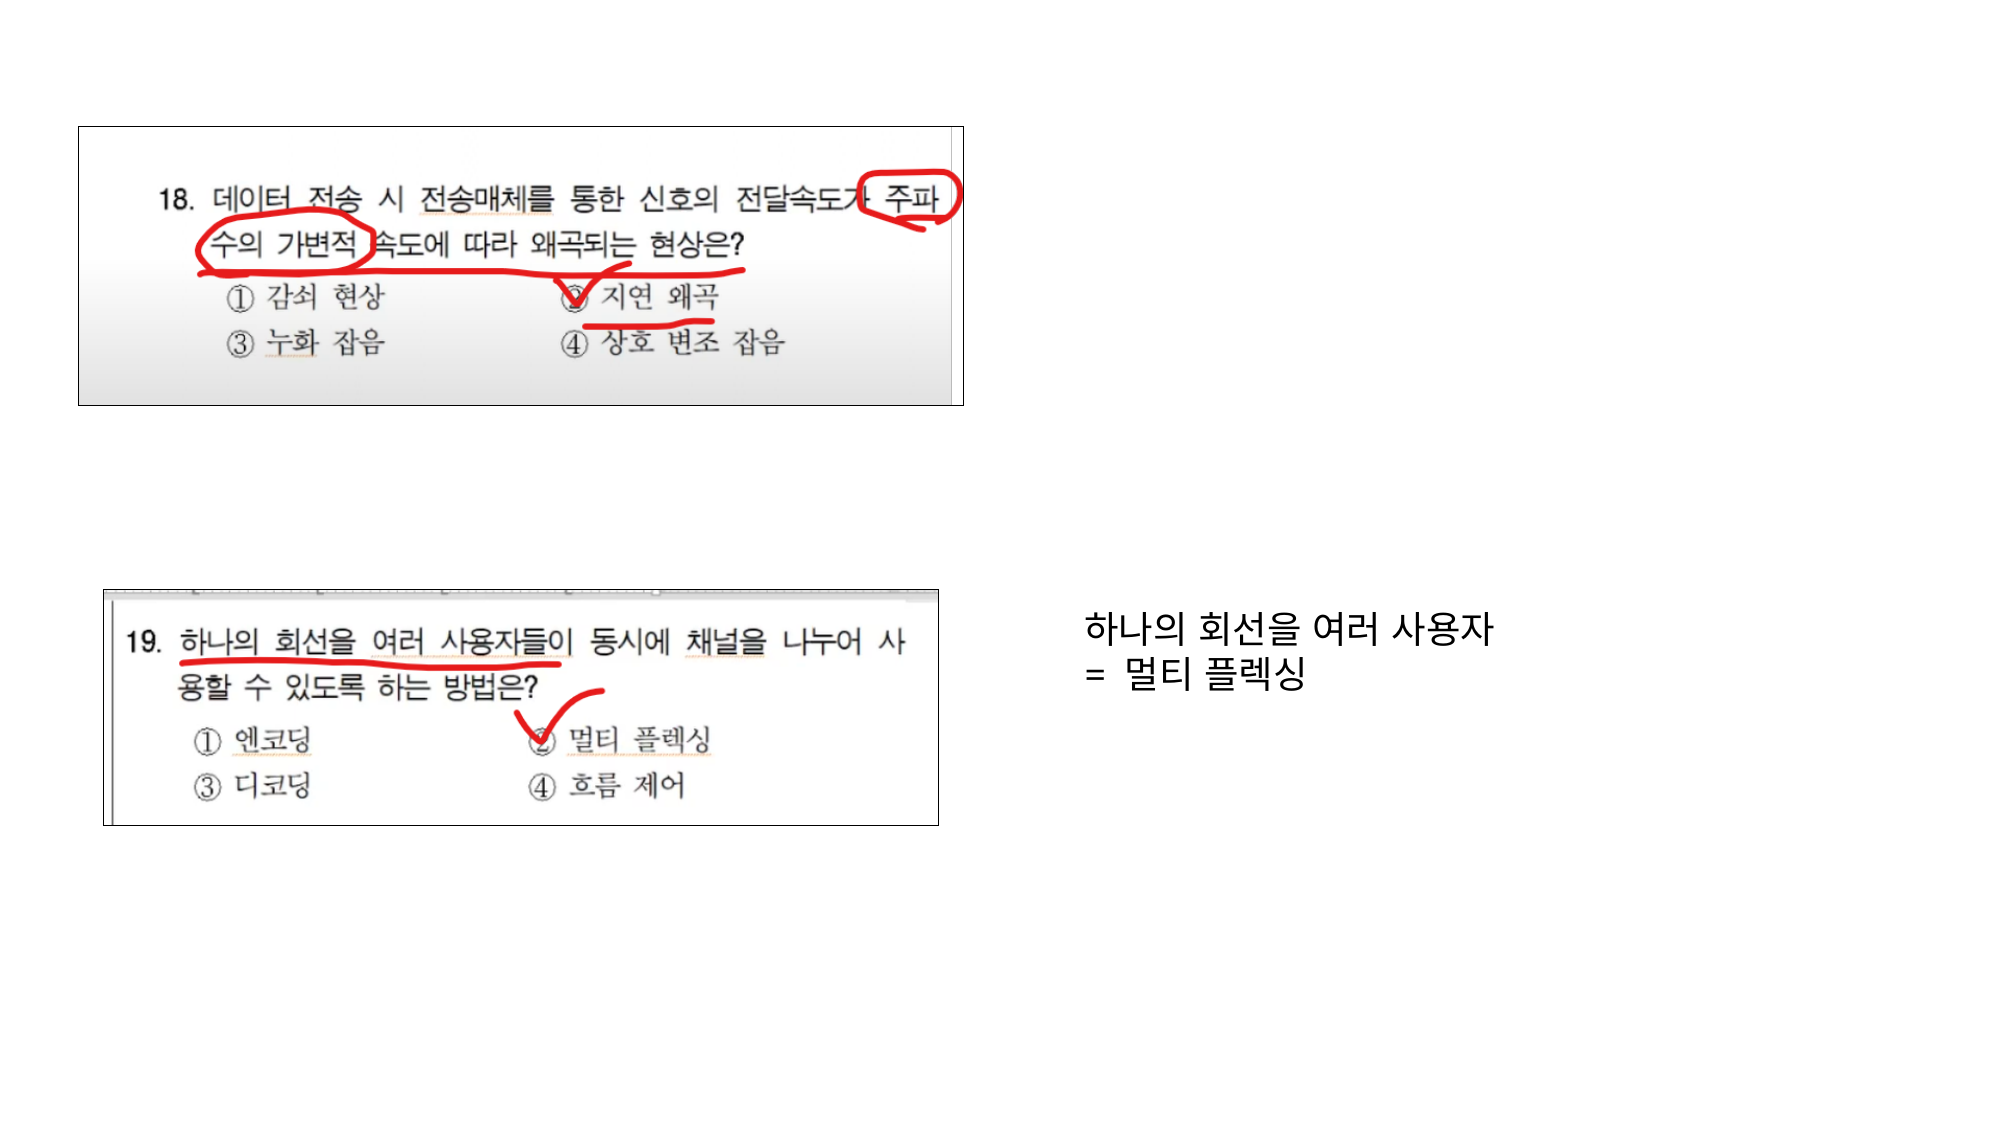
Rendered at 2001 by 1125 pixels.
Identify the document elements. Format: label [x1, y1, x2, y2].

text_box [103, 589, 1546, 826]
picture [78, 126, 964, 406]
